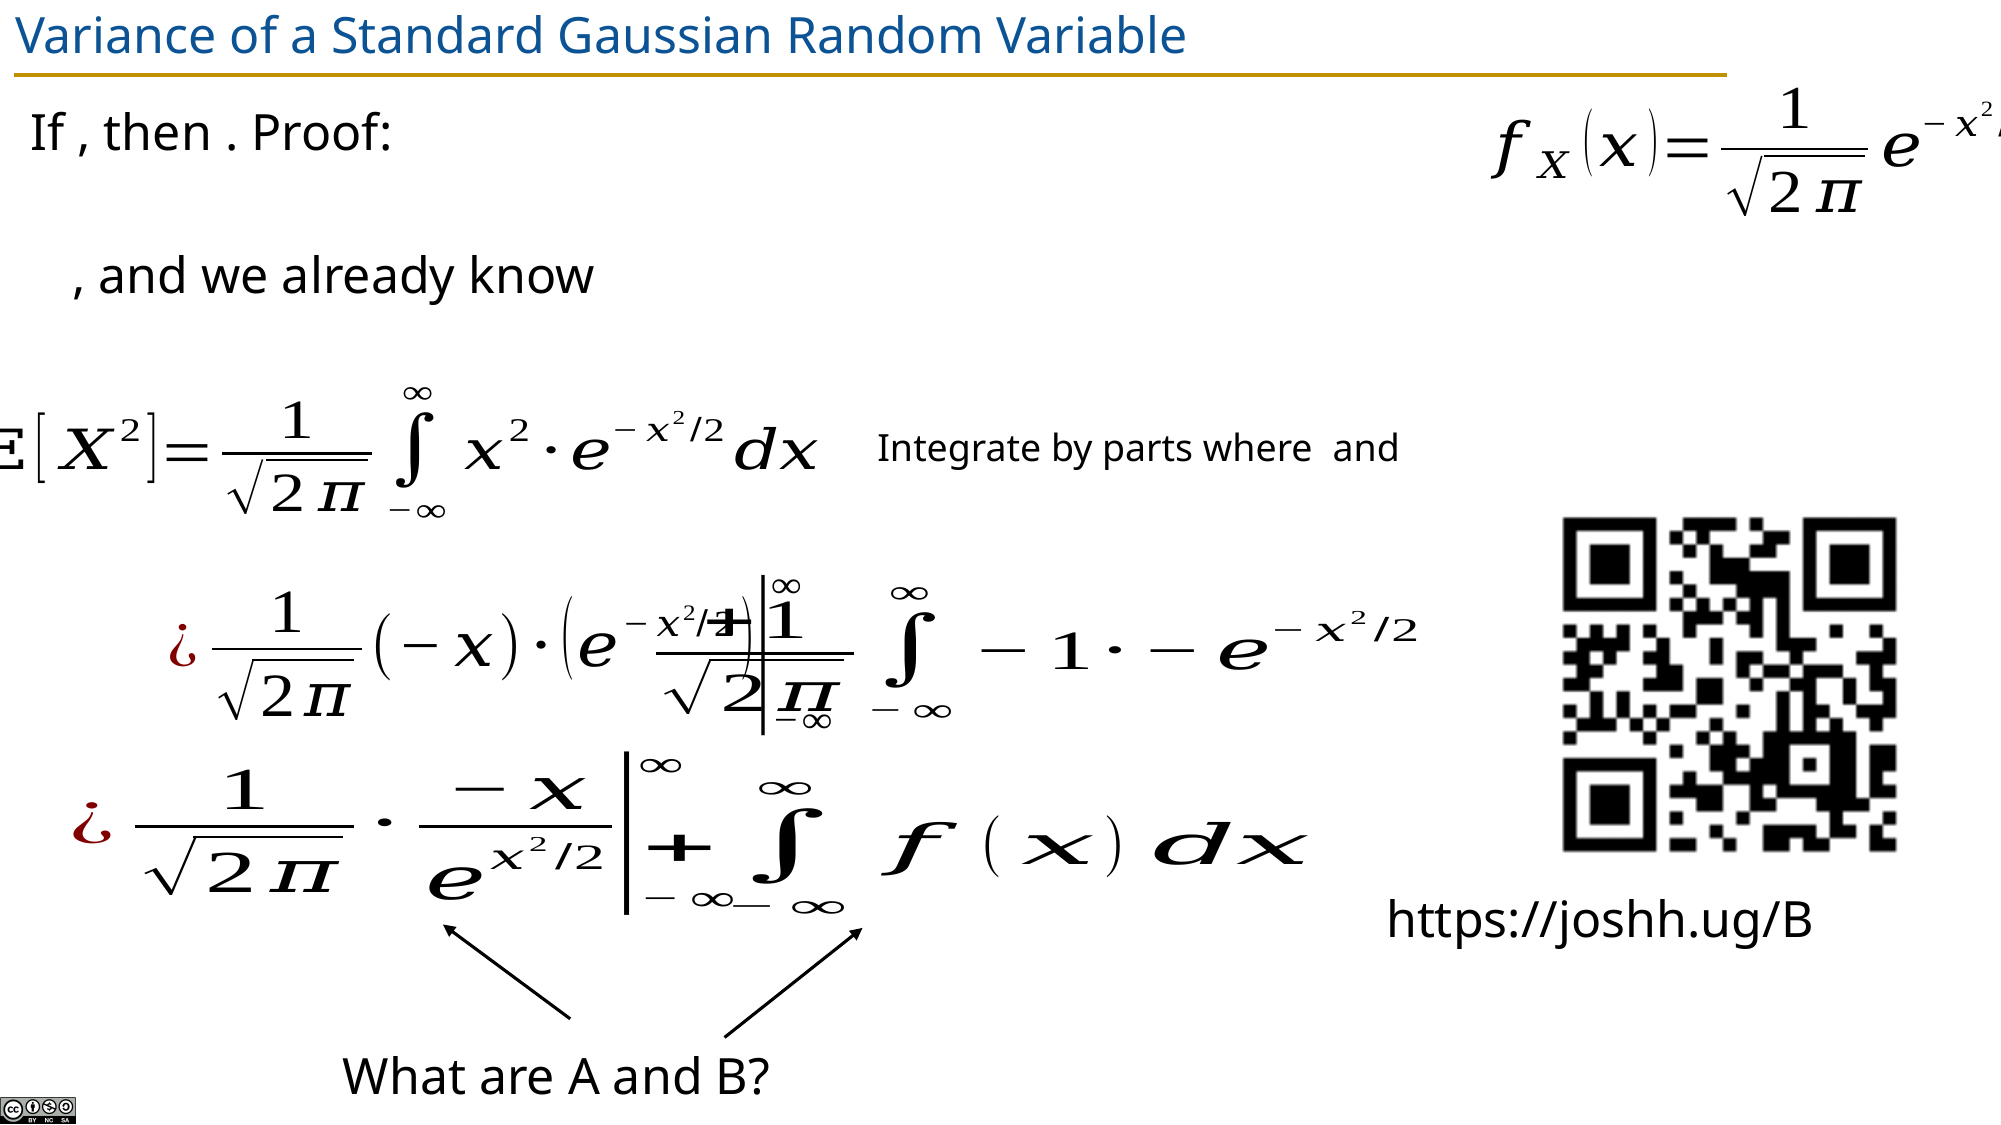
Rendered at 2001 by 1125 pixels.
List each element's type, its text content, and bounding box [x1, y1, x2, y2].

text_box https://joshh.ug/B [1371, 880, 1937, 955]
picture [0, 1097, 76, 1124]
title Variance of a Standard Gaussian Random Variable [0, 0, 1725, 75]
picture [1535, 495, 1931, 881]
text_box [327, 923, 1037, 1114]
